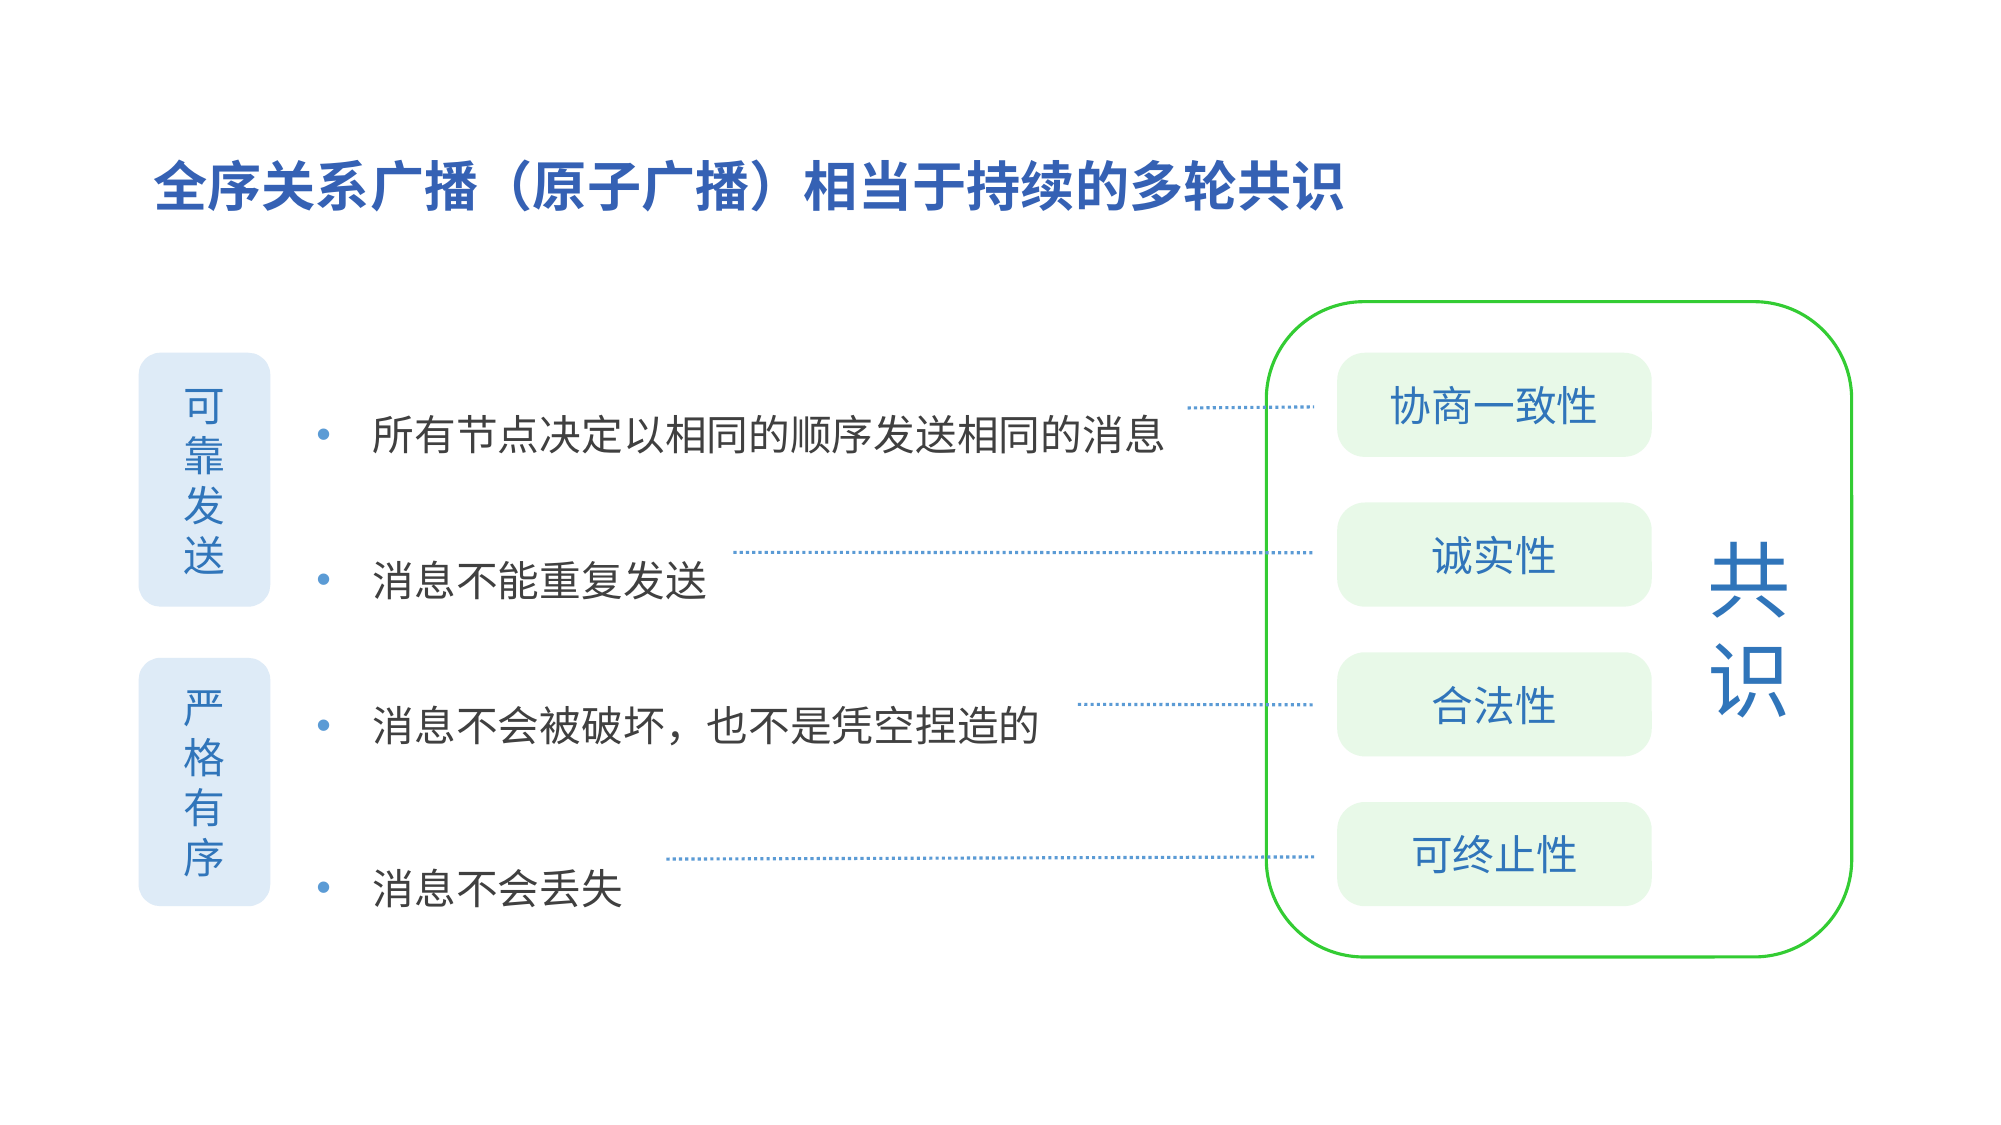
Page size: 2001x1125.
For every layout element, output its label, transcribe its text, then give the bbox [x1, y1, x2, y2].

text_box 全序关系广播（原子广播）相当于持续的多轮共识 [138, 145, 1762, 225]
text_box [666, 352, 1652, 907]
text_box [138, 301, 1222, 907]
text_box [1266, 301, 1852, 957]
